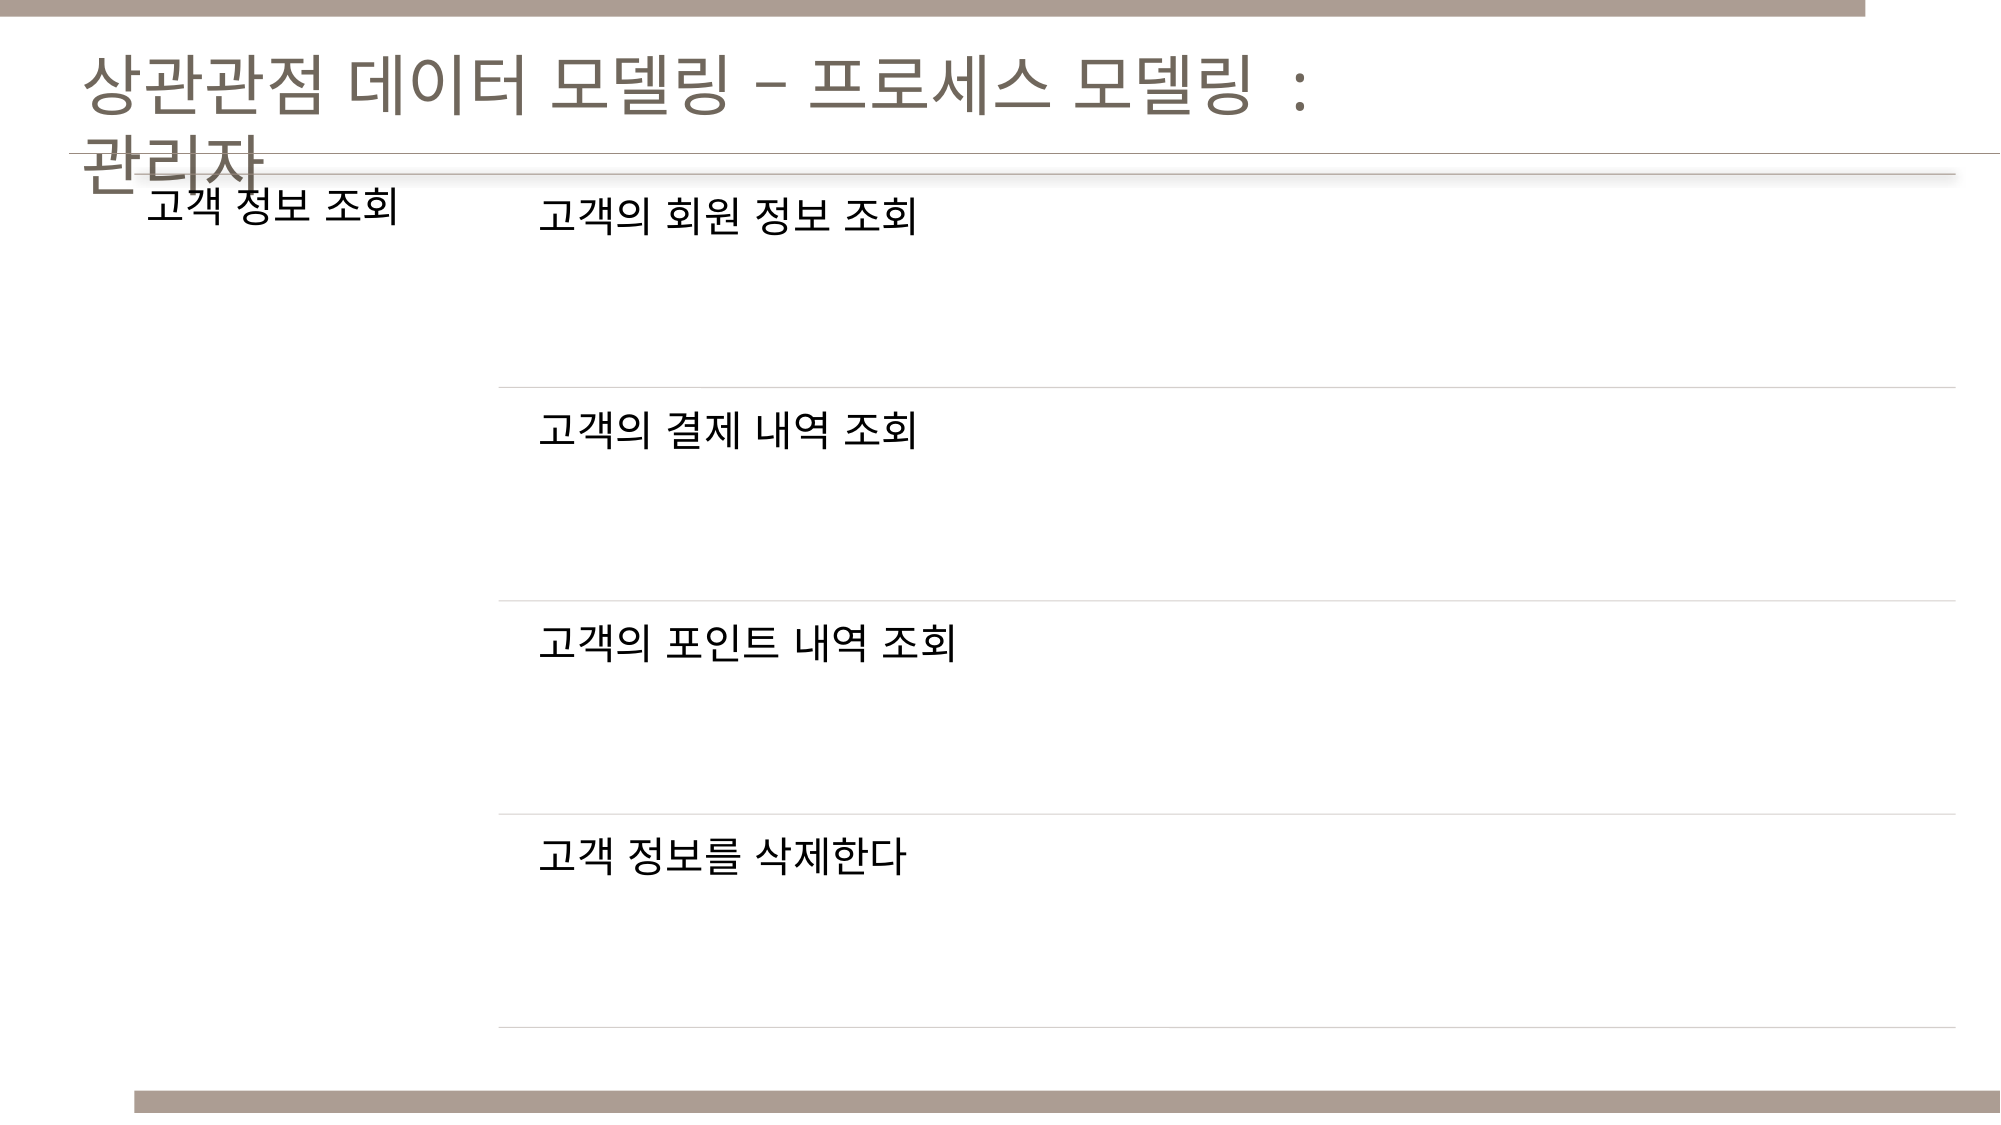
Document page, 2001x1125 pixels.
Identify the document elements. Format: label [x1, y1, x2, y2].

text_box [133, 1090, 2000, 1114]
text_box [0, 0, 1866, 18]
text_box [67, 36, 2000, 1039]
